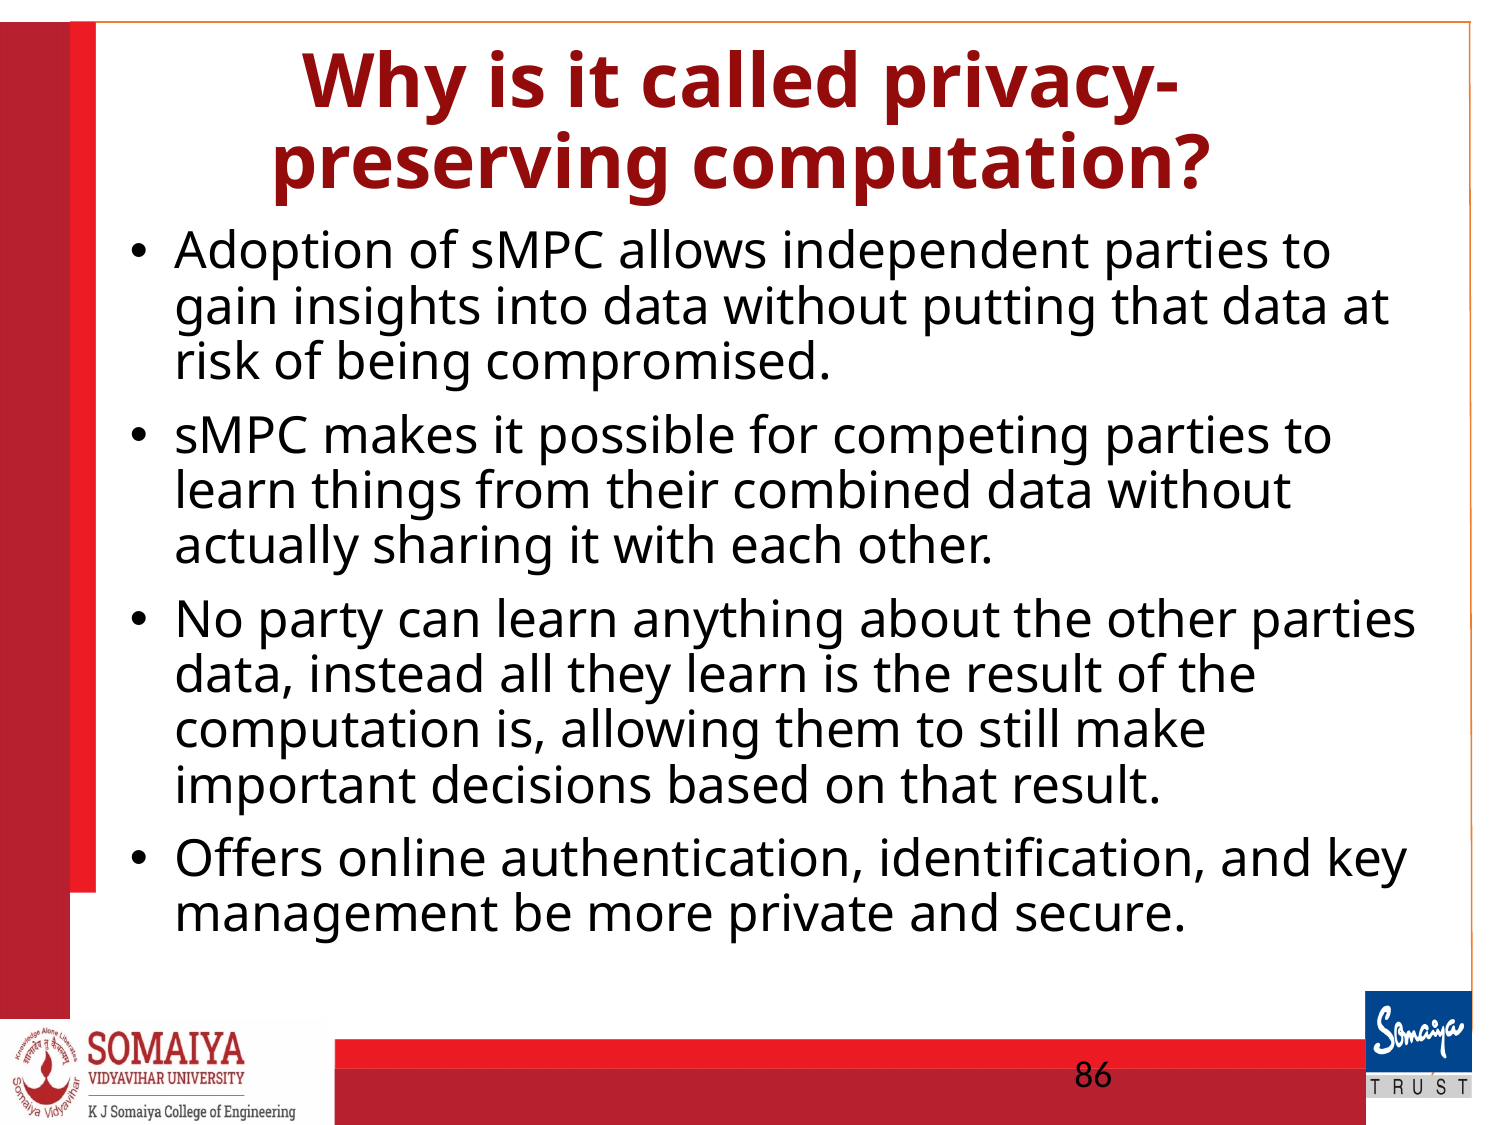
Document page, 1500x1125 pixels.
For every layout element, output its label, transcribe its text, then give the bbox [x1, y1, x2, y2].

picture [1365, 991, 1472, 1098]
picture [335, 1040, 1365, 1125]
picture [0, 22, 327, 1125]
slide_number 86 [1059, 1042, 1397, 1103]
list Adoption of sMPC allows independent parties to gain insights into data without putting that data at risk of being compromised. sMPC makes it possible for competing parties to learn things from their combined data without actually sharing it with each other. No party can learn anything about the other parties data, instead all they learn is the result of the computation is, allowing them to still make important decisions based on that result. Offers online authentication, identification, and key management be more private and secure. [114, 217, 1465, 960]
title Why is it called privacy-preserving computation? [134, 35, 1349, 179]
